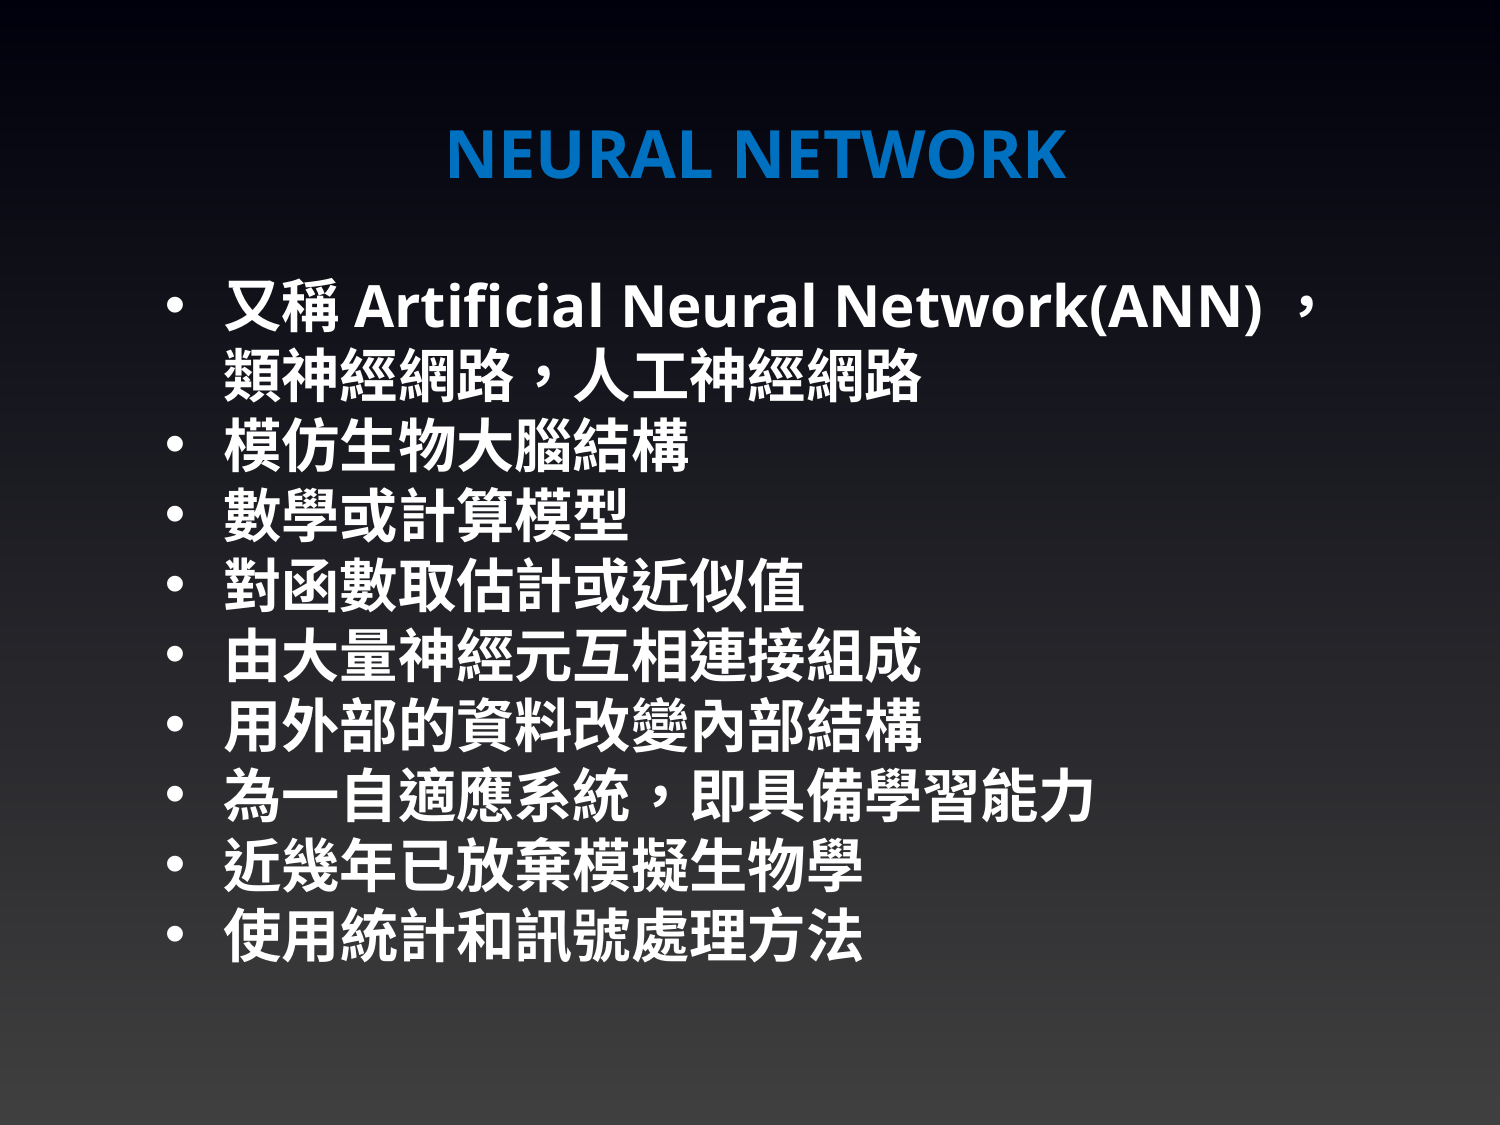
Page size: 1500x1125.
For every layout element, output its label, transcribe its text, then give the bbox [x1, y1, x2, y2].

text_box Neural network [76, 49, 1436, 254]
text_box 又稱Artificial Neural Network(ANN)，類神經網路，人工神經網路 模仿生物大腦結構 數學或計算模型 對函數取估計或近似值 由大量神經元互相連接組成 用外部的資料改變內部結構 為一自適應系統，即具備學習能力 近幾年已放棄模擬生物學 使用統計和訊號處理方法 [150, 261, 1375, 1117]
